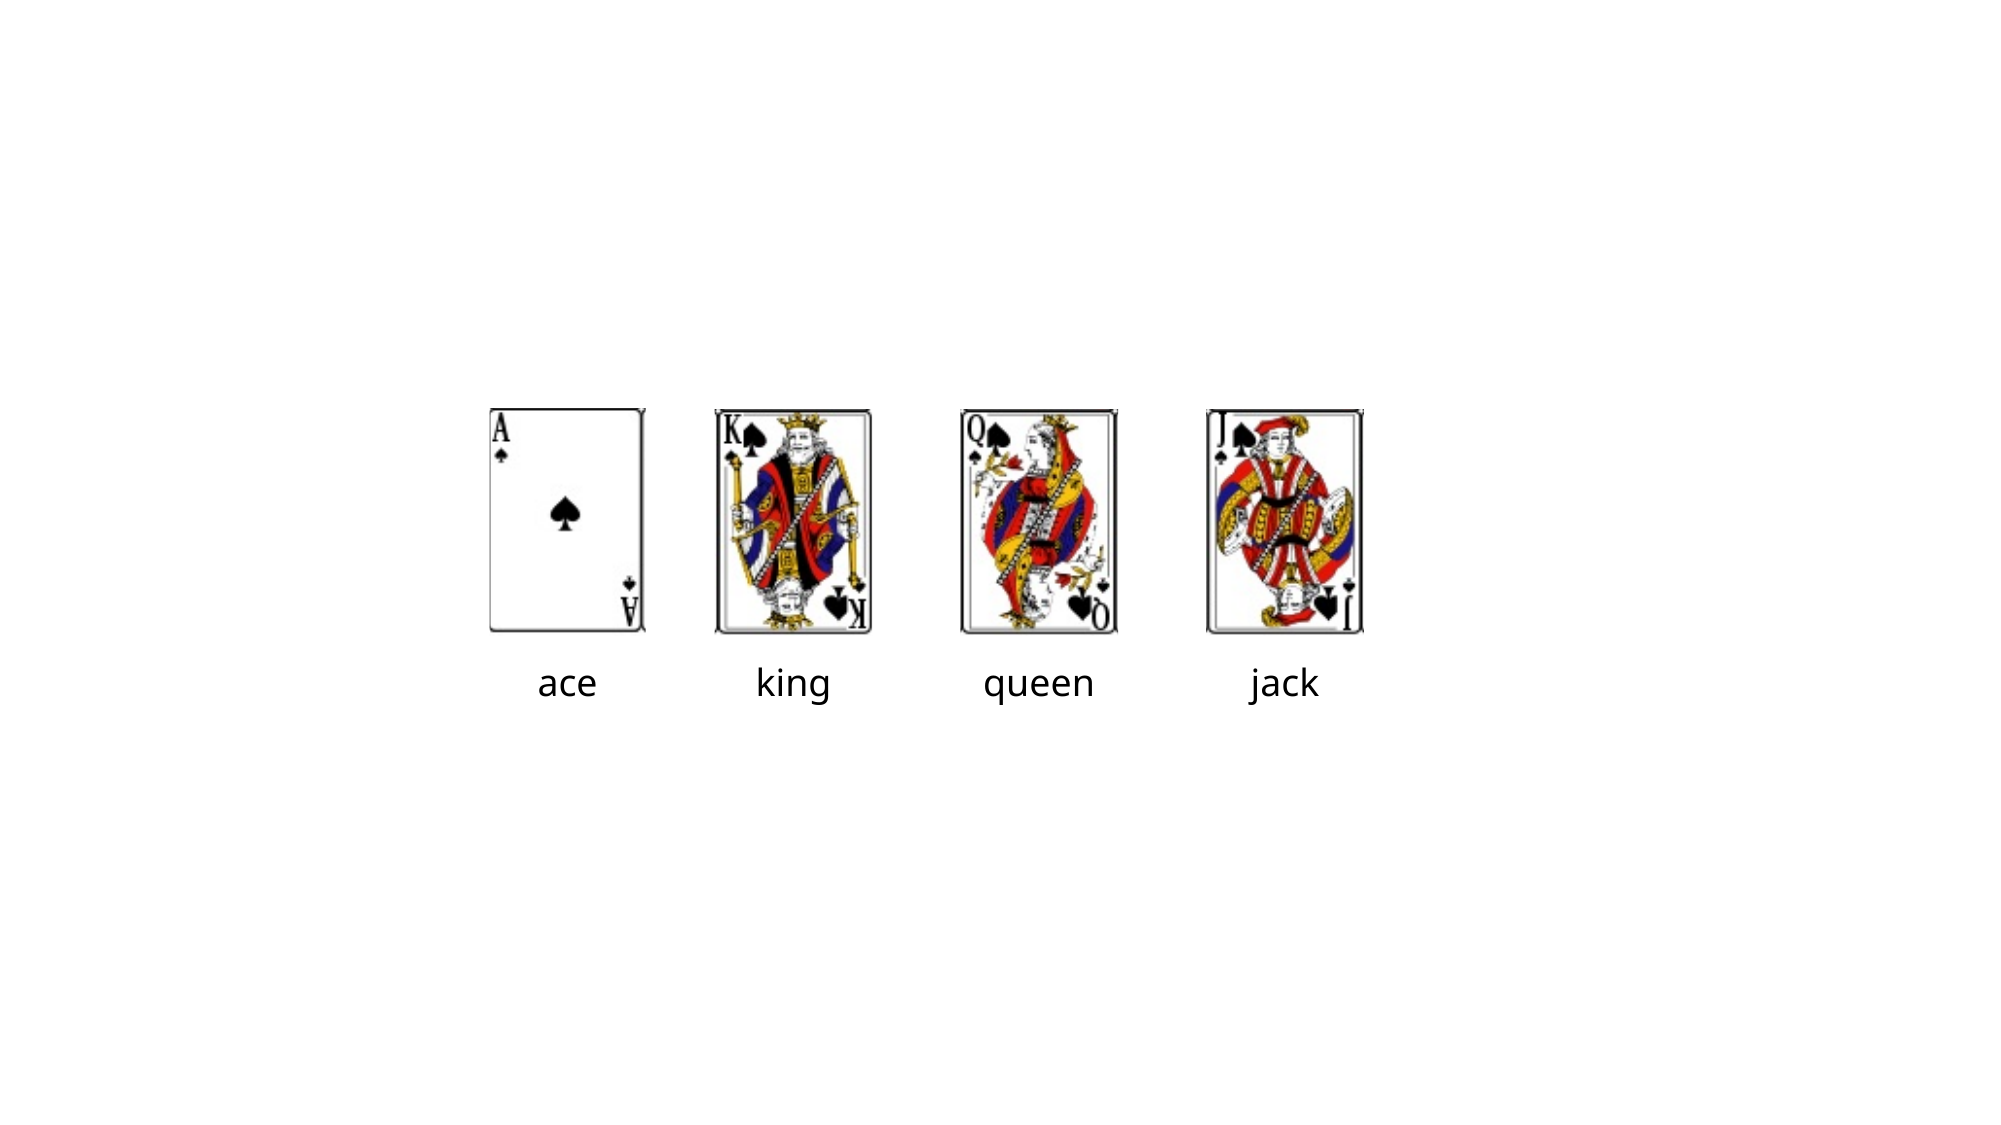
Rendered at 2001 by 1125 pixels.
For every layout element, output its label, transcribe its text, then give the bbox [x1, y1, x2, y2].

text_box ace [506, 651, 629, 711]
picture [489, 408, 646, 636]
picture [960, 409, 1119, 636]
picture [1205, 409, 1364, 636]
text_box jack [1186, 651, 1384, 711]
text_box queen [940, 651, 1138, 711]
picture [714, 409, 873, 636]
text_box king [694, 651, 893, 711]
